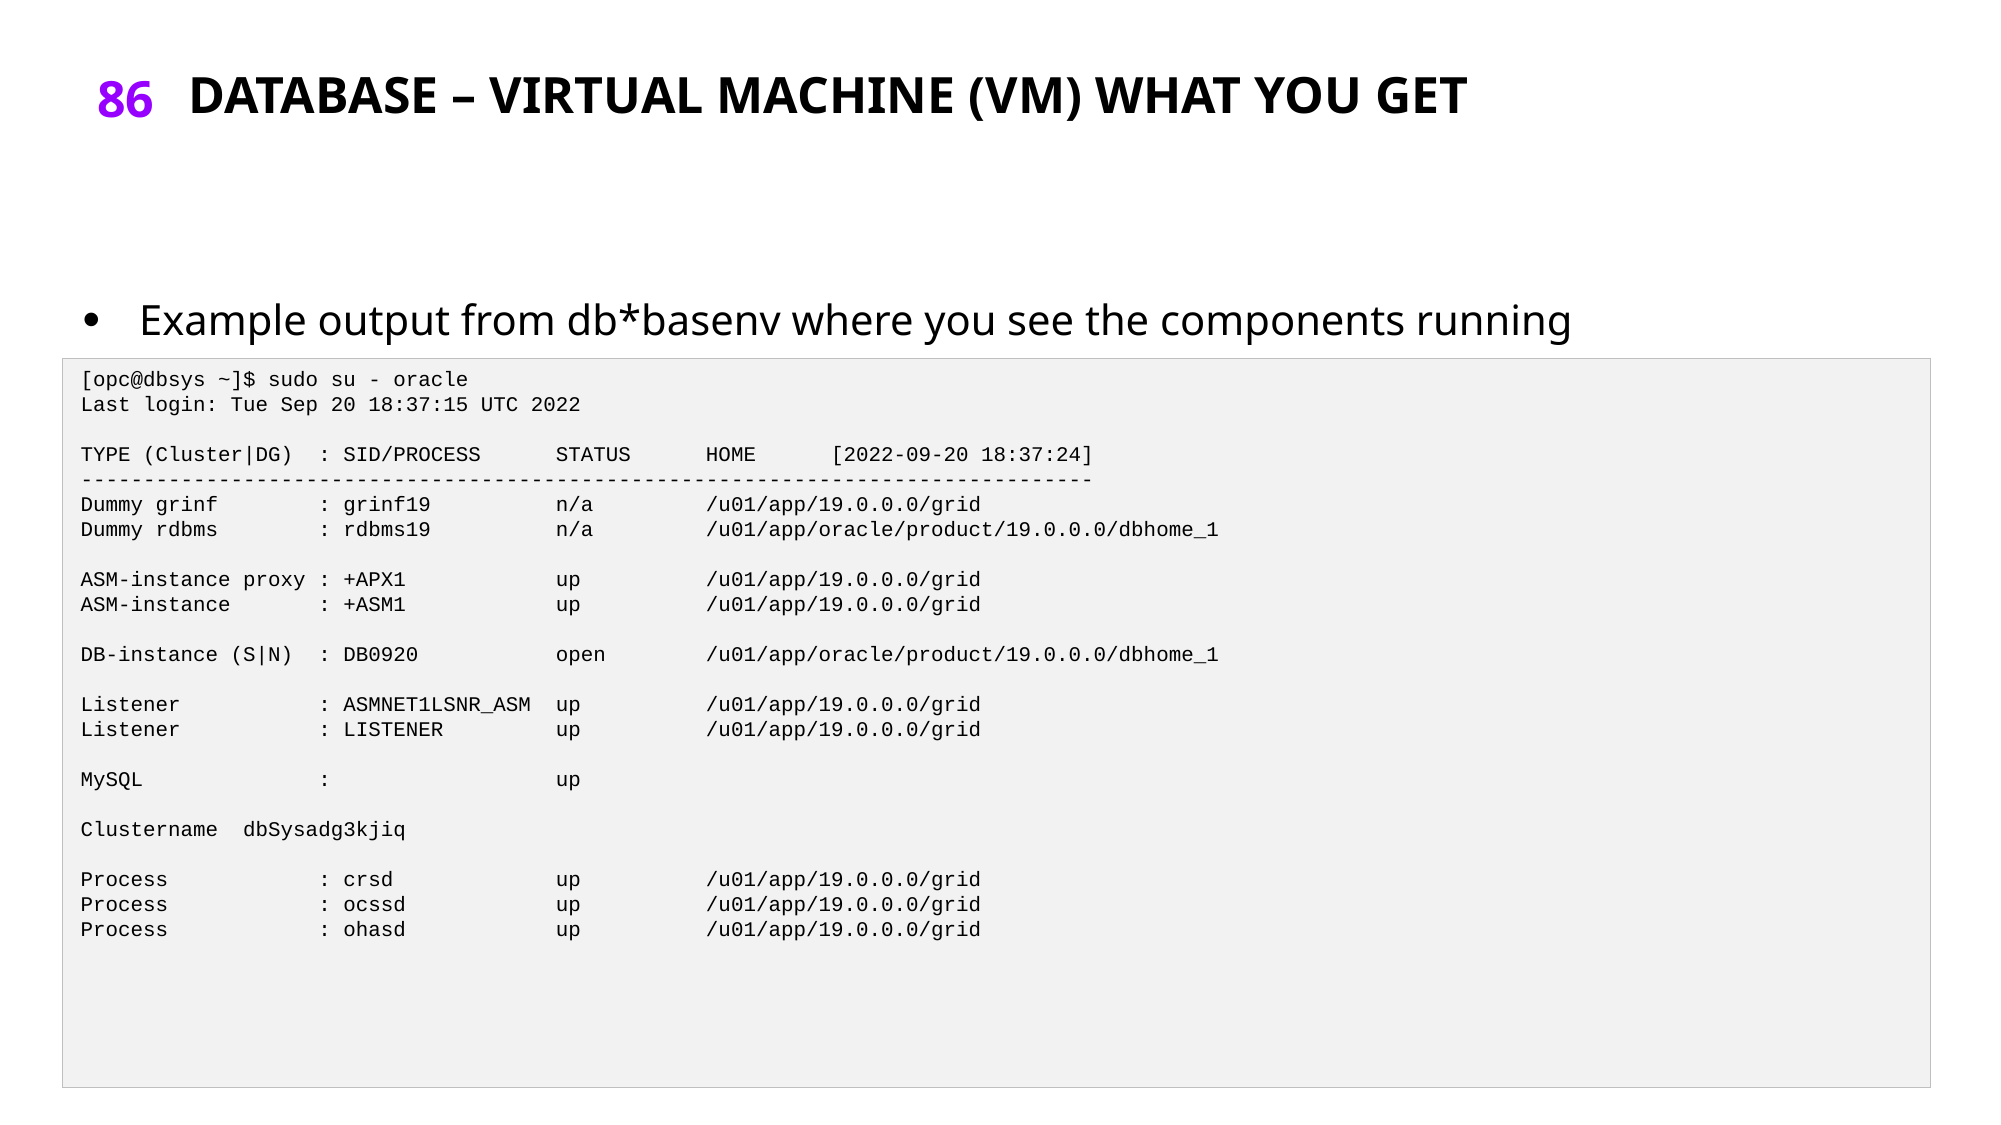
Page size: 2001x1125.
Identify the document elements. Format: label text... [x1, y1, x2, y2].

list Example output from db*basenv where you see the components running [65, 286, 1933, 359]
list [opc@dbsys ~]$ sudo su - oracle Last login: Tue Sep 20 18:37:15 UTC 2022 TYPE (Cluster|DG) : SID/PROCESS STATUS HOME [2022-09-20 18:37:24] --------------------------------------------------------------------------------- Dummy grinf : grinf19 n/a /u01/app/19.0.0.0/grid Dummy rdbms : rdbms19 n/a /u01/app/oracle/product/19.0.0.0/dbhome_1 ASM-instance proxy : +APX1 up /u01/app/19.0.0.0/grid ASM-instance : +ASM1 up /u01/app/19.0.0.0/grid DB-instance (S|N) : DB0920 open /u01/app/oracle/product/19.0.0.0/dbhome_1 Listener : ASMNET1LSNR_ASM up /u01/app/19.0.0.0/grid Listener : LISTENER up /u01/app/19.0.0.0/grid MySQL : up Clustername dbSysadg3kjiq Process : crsd up /u01/app/19.0.0.0/grid Process : ocssd up /u01/app/19.0.0.0/grid Process : ohasd up /u01/app/19.0.0.0/grid [62, 358, 1931, 1088]
title Database – Virtual Machine (VM) What you get [170, 63, 1933, 136]
